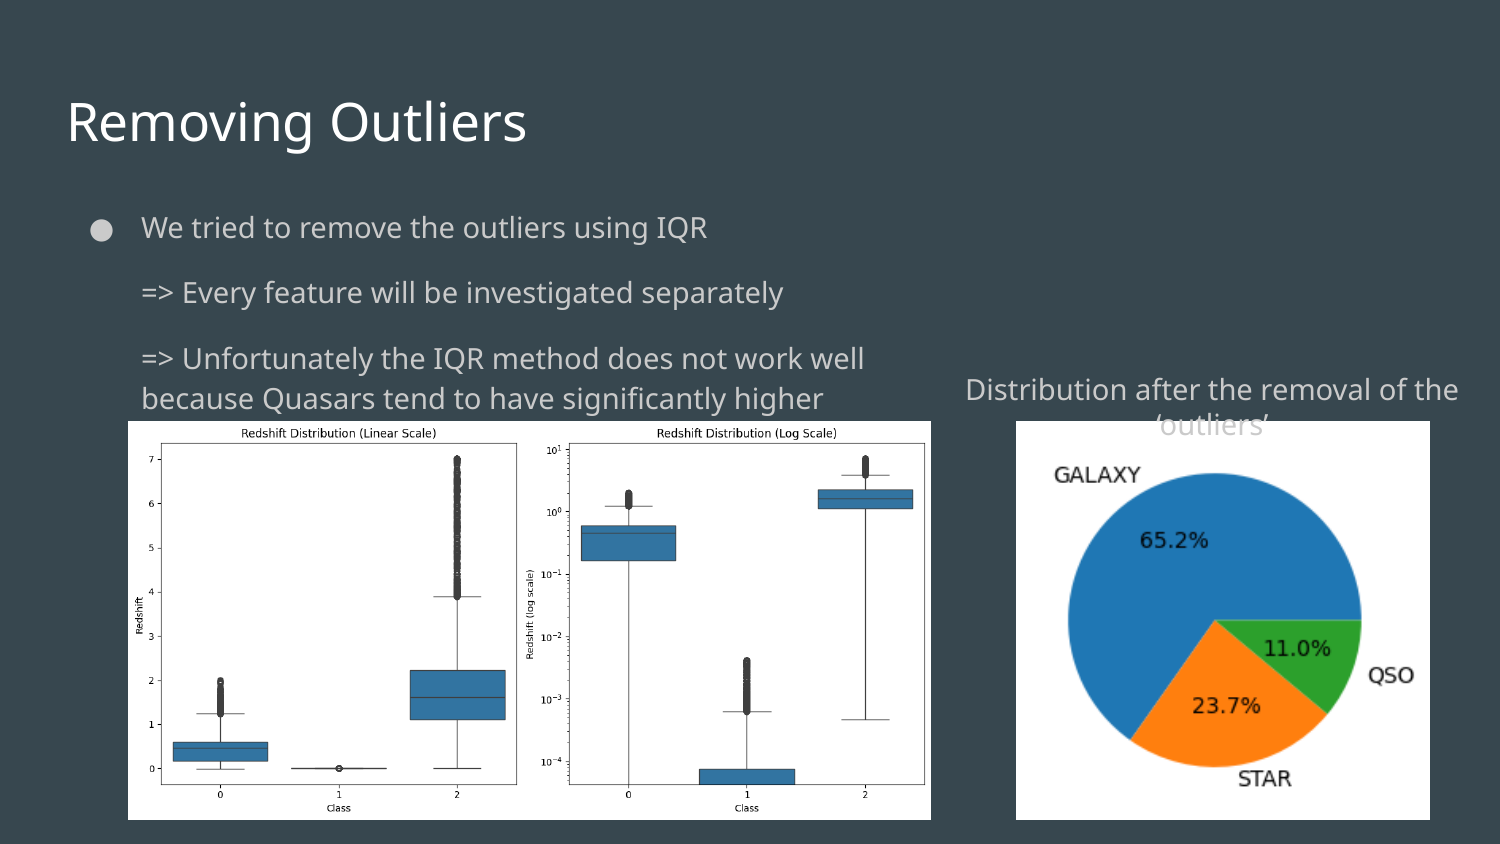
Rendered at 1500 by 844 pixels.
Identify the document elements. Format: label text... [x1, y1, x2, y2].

picture [1015, 421, 1430, 820]
text_box Distribution after the removal of the ‘outliers’ [916, 356, 1500, 457]
list We tried to remove the outliers using IQR => Every feature will be investigated separately => Unfortunately the IQR method does not work well because Quasars tend to have significantly higher redshift than Stars and Galaxies: [51, 189, 931, 750]
picture [127, 421, 931, 820]
title Removing Outliers [51, 72, 1449, 167]
